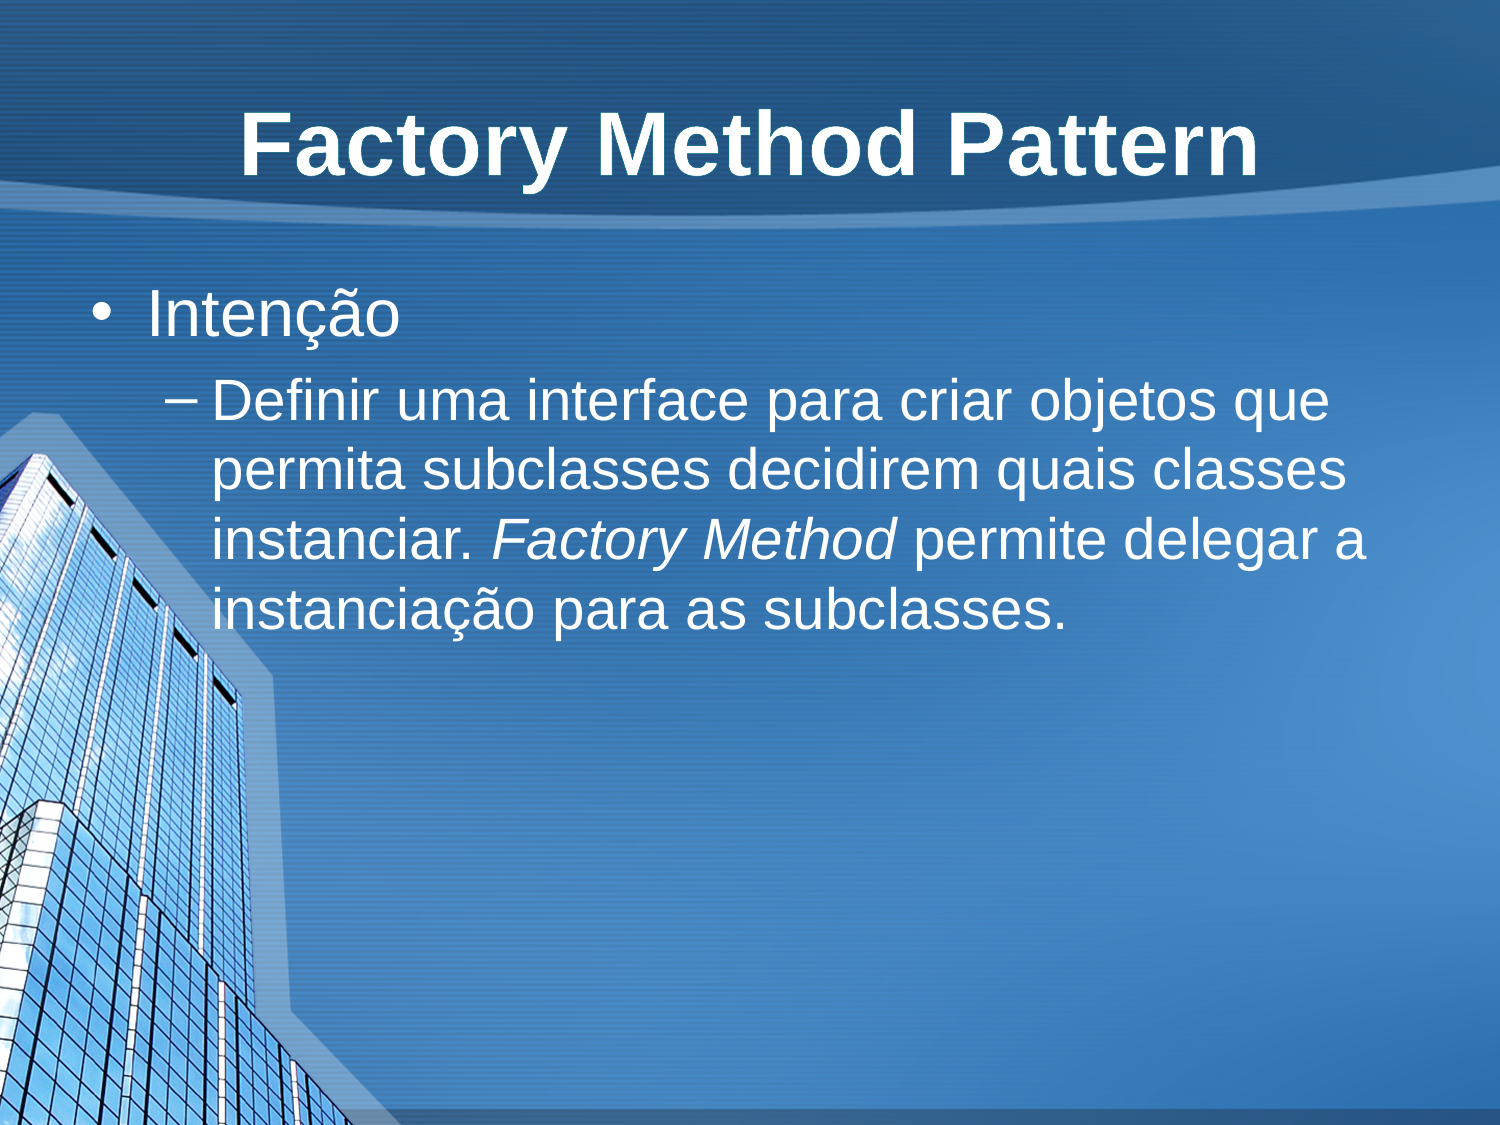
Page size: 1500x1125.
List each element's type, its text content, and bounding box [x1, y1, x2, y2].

picture [0, 0, 1500, 1125]
title Factory Method Pattern [75, 45, 1425, 233]
list Intenção Definir uma interface para criar objetos que permita subclasses decidirem quais classes instanciar. Factory Method permite delegar a instanciação para as subclasses. [75, 262, 1425, 1005]
